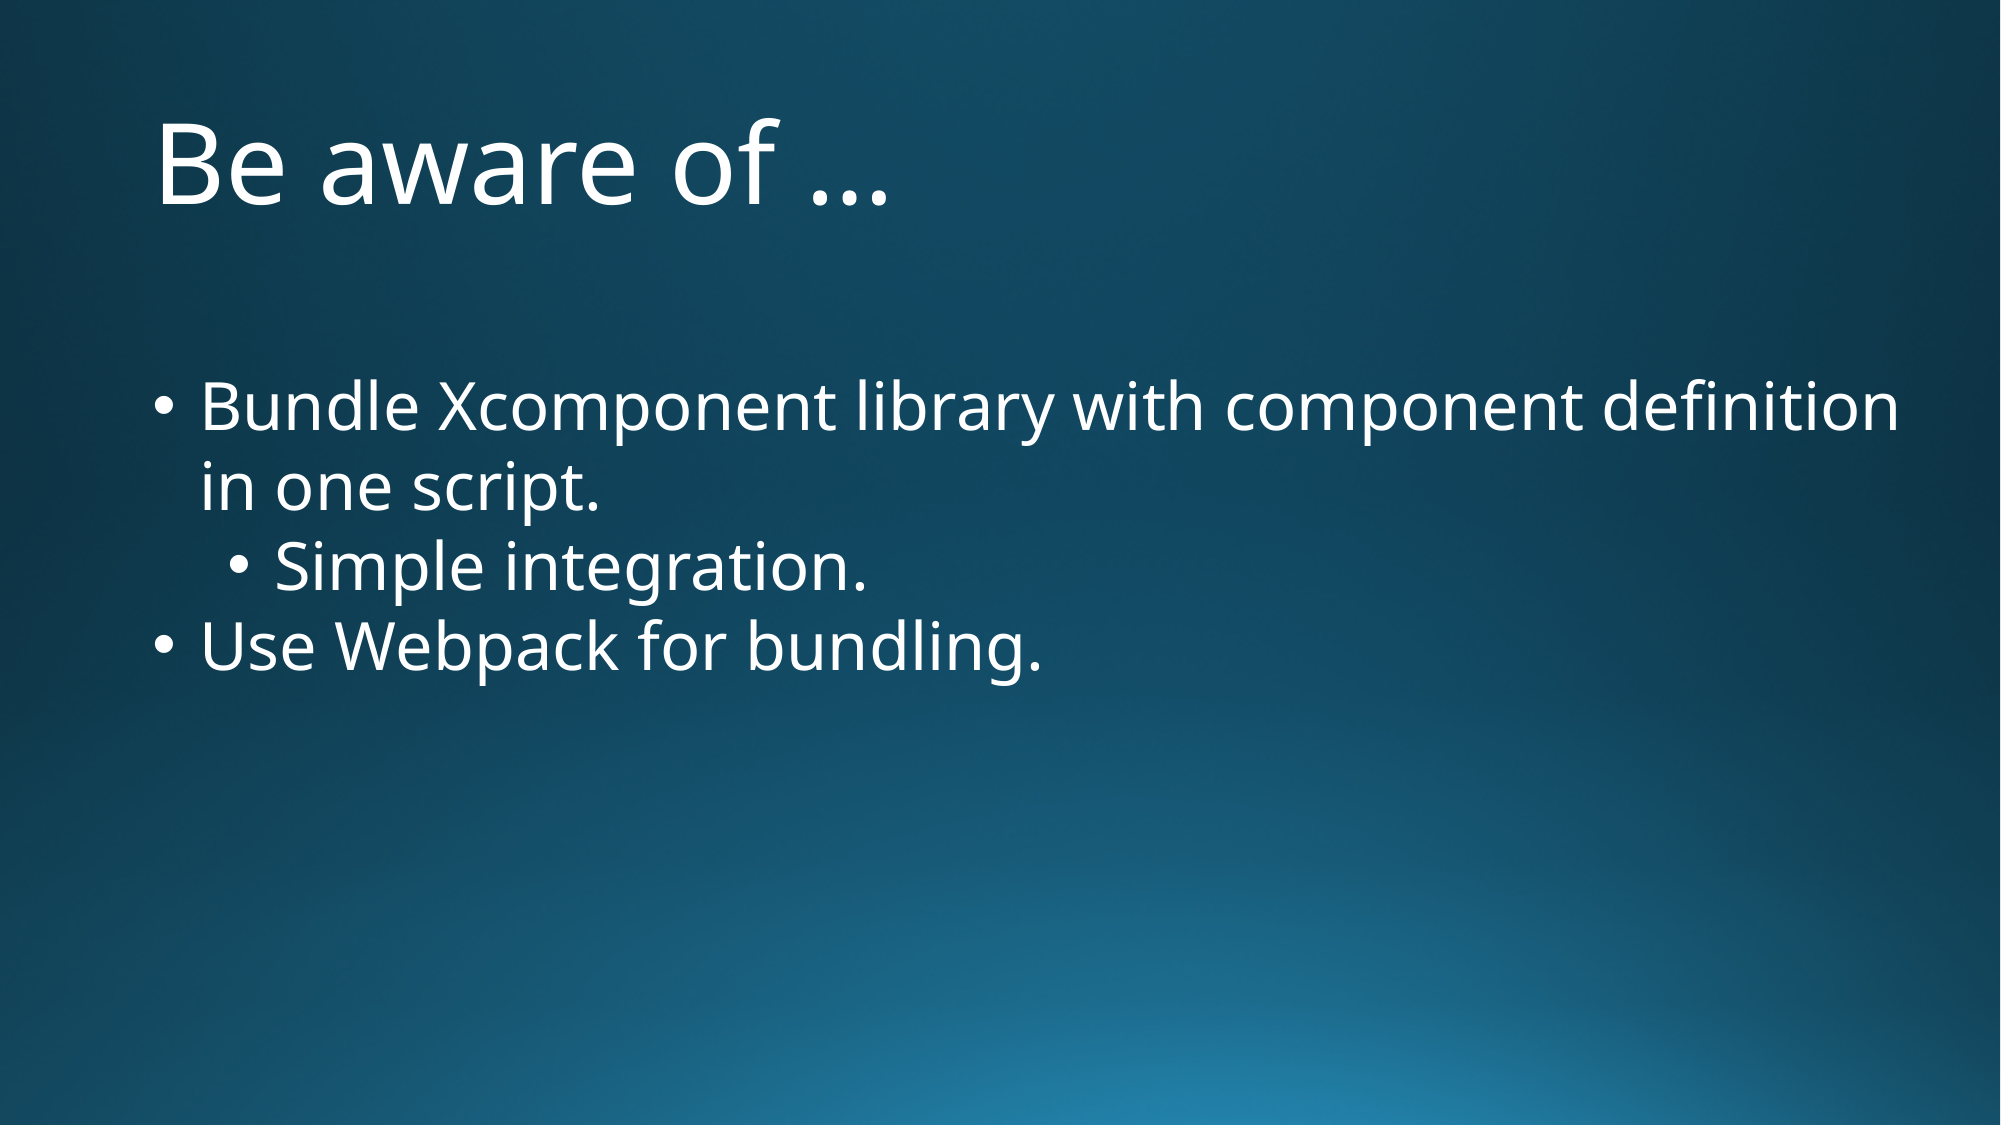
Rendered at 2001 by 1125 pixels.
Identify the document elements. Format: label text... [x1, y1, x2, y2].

title Be aware of … [137, 59, 1863, 278]
text_box Bundle Xcomponent library with component definition in one script. Simple integration. Use Webpack for bundling. [137, 356, 1966, 692]
picture [0, 0, 2001, 1125]
